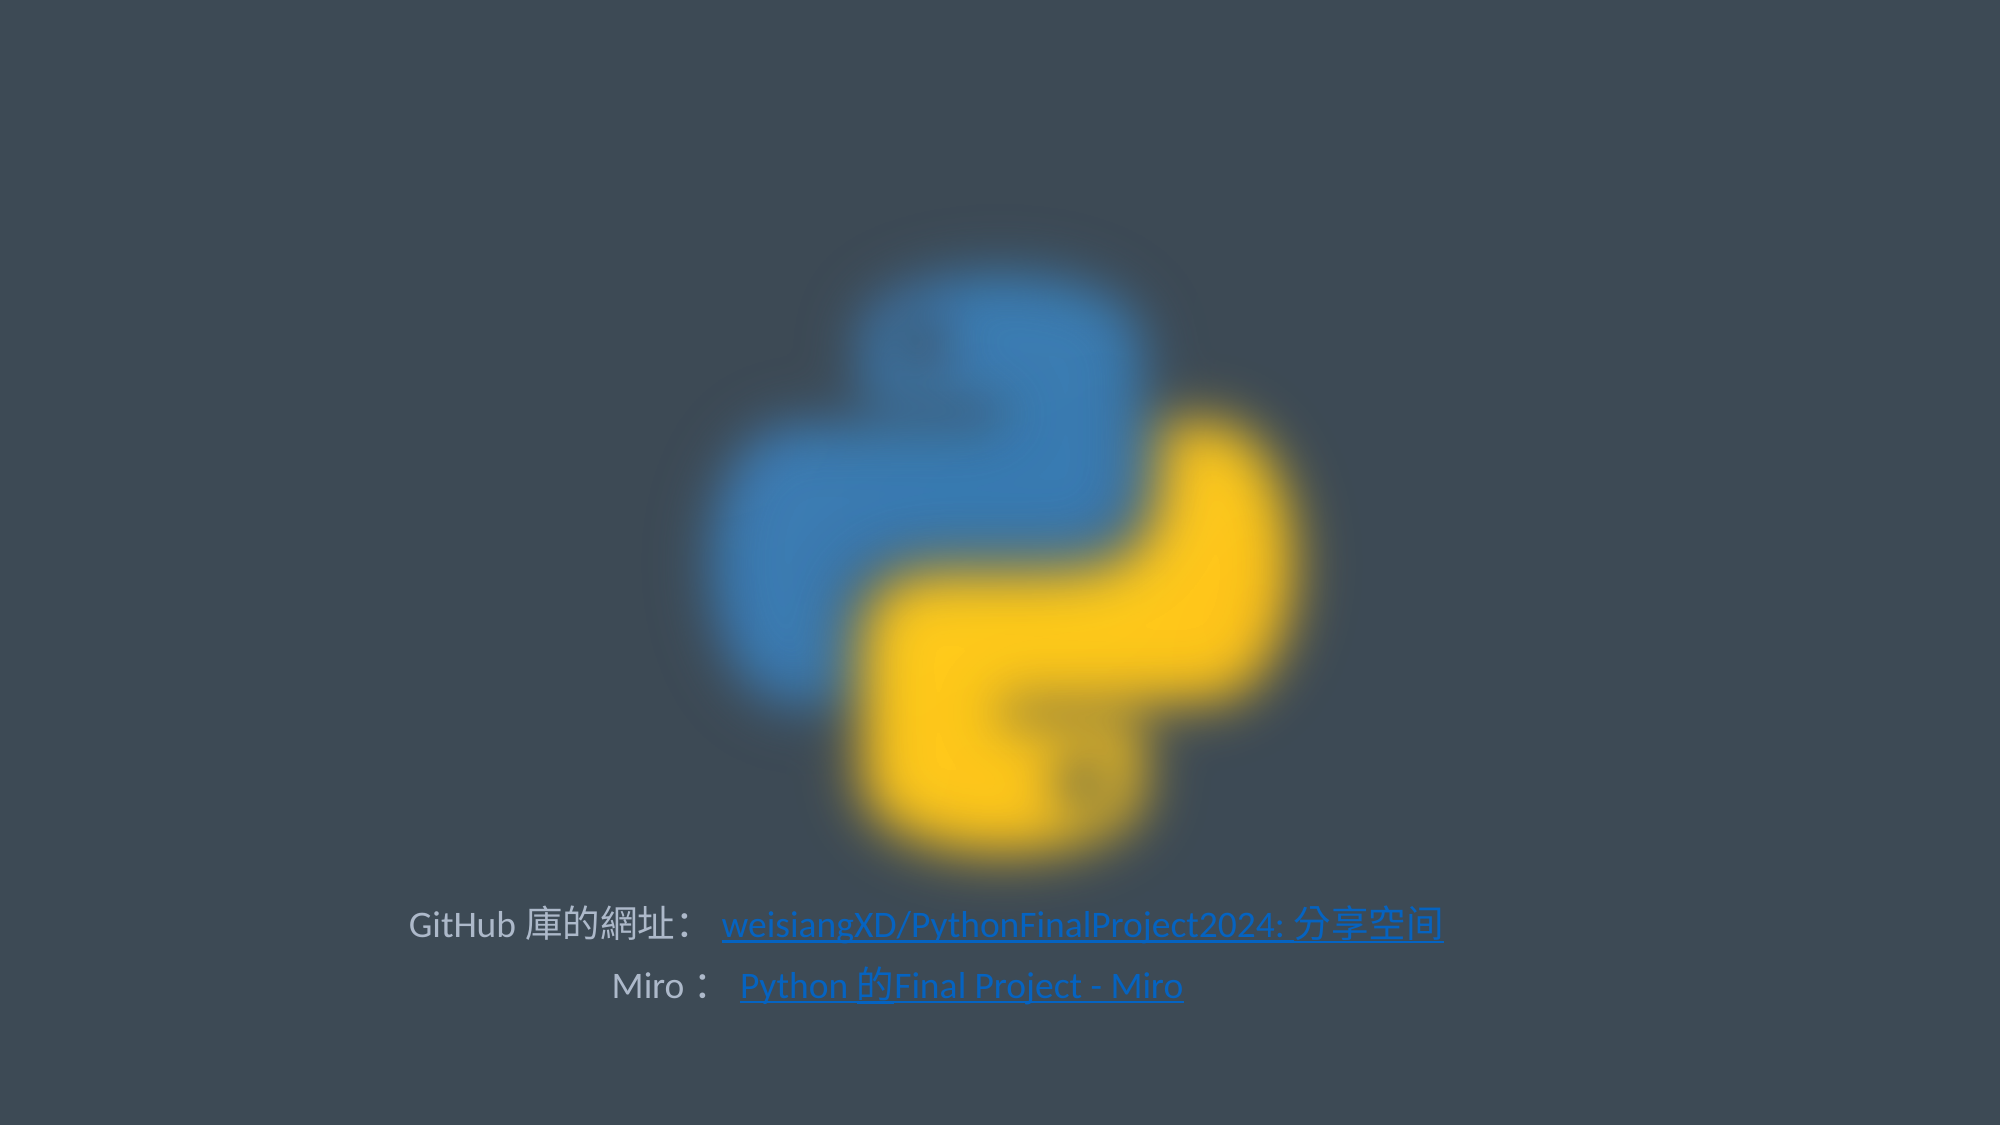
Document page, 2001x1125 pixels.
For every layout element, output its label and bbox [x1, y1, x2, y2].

picture [250, 0, 1750, 1125]
